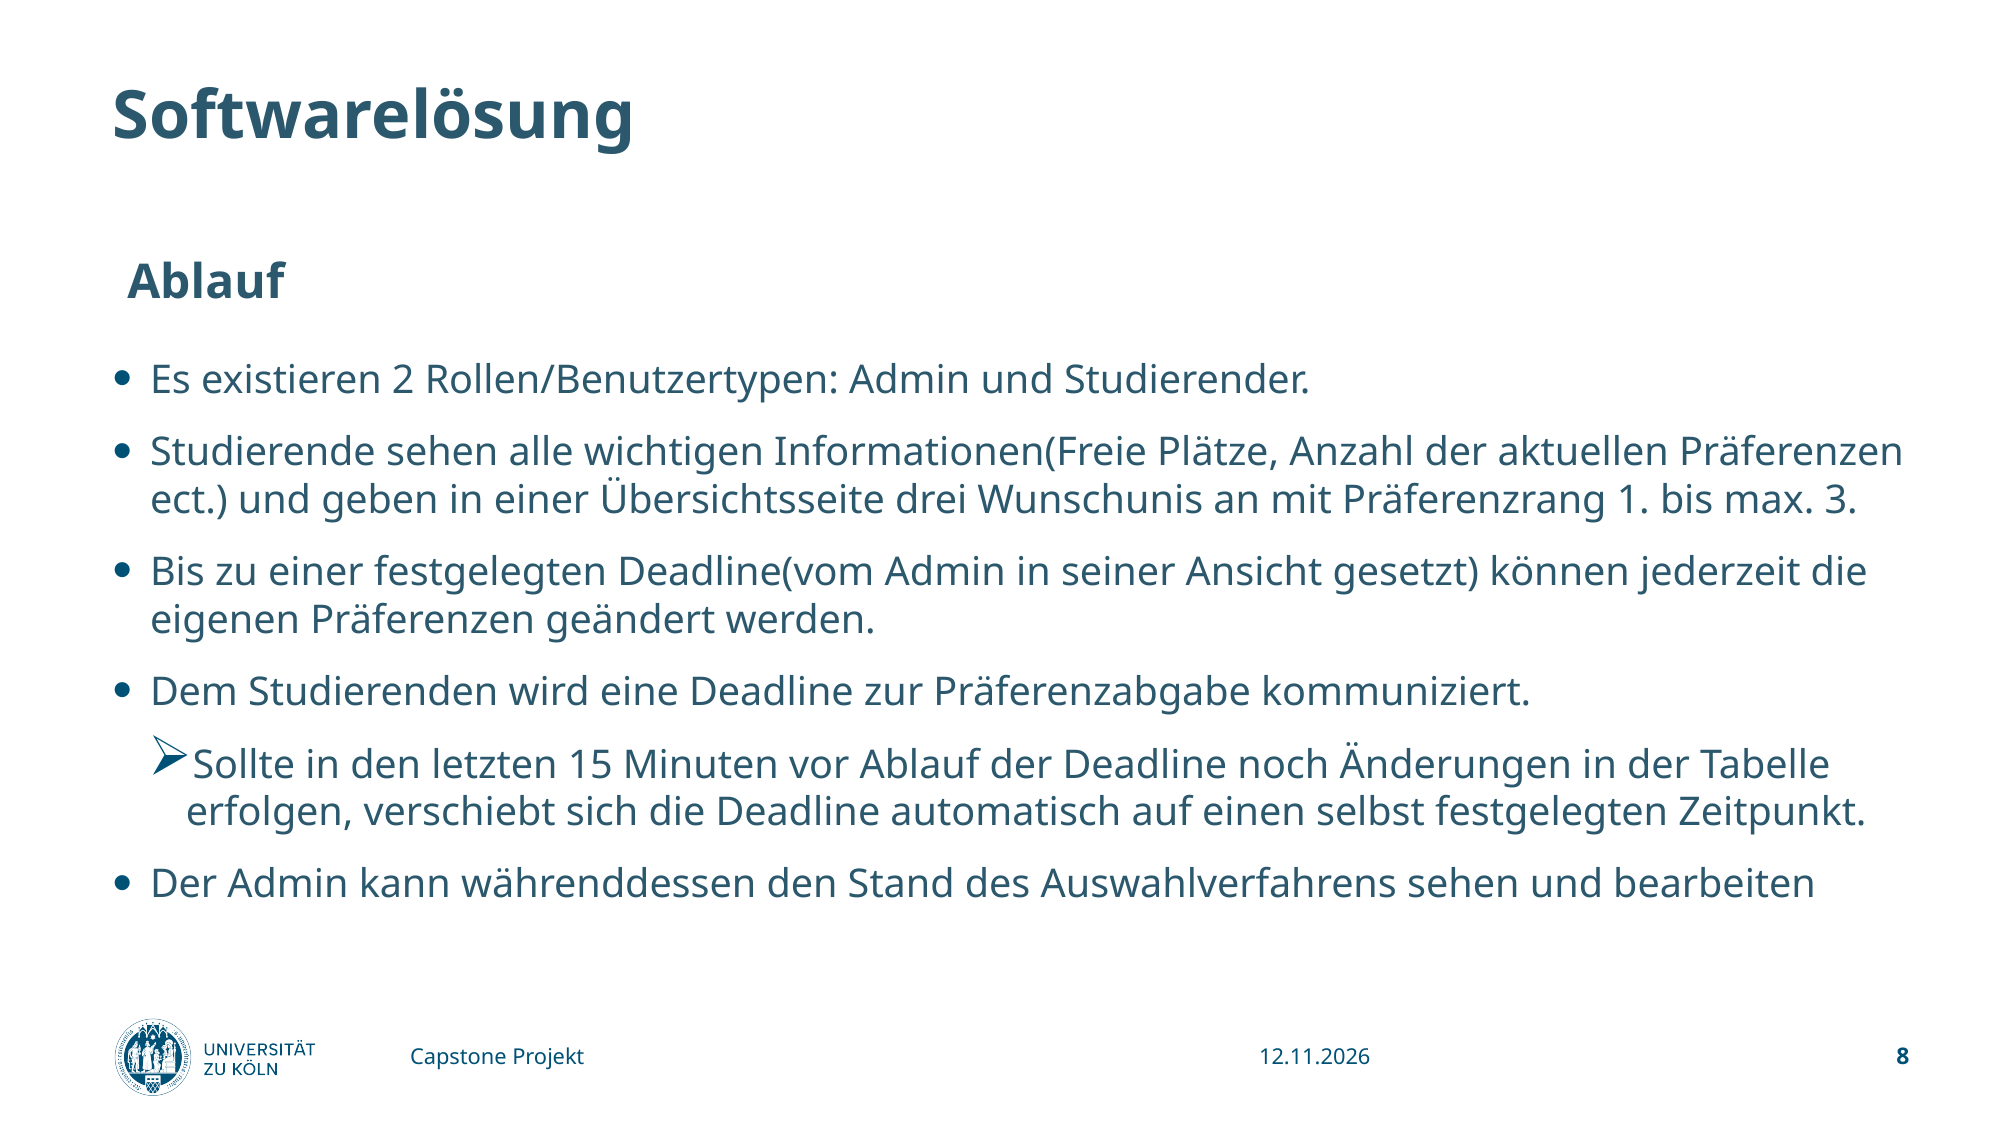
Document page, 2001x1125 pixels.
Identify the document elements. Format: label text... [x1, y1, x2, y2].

title Softwarelösung [112, 80, 1910, 280]
text_box Ablauf [112, 243, 1113, 316]
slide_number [1259, 1037, 1459, 1078]
picture [102, 1006, 328, 1109]
footer Capstone Projekt [410, 1037, 1258, 1078]
list Es existieren 2 Rollen/Benutzertypen: Admin und Studierender. Studierende sehen alle wichtigen Informationen(Freie Plätze, Anzahl der aktuellen Präferenzen ect.) und geben in einer Übersichtsseite drei Wunschunis an mit Präferenzrang 1. bis max. 3. Bis zu einer festgelegten Deadline(vom Admin in seiner Ansicht gesetzt) können jederzeit die eigenen Präferenzen geändert werden. Dem Studierenden wird eine Deadline zur Präferenzabgabe kommuniziert. Sollte in den letzten 15 Minuten vor Ablauf der Deadline noch Änderungen in der Tabelle erfolgen, verschiebt sich die Deadline automatisch auf einen selbst festgelegten Zeitpunkt. Der Admin kann währenddessen den Stand des Auswahlverfahrens sehen und bearbeiten [112, 353, 1910, 937]
slide_number 8 [1459, 1037, 1910, 1078]
